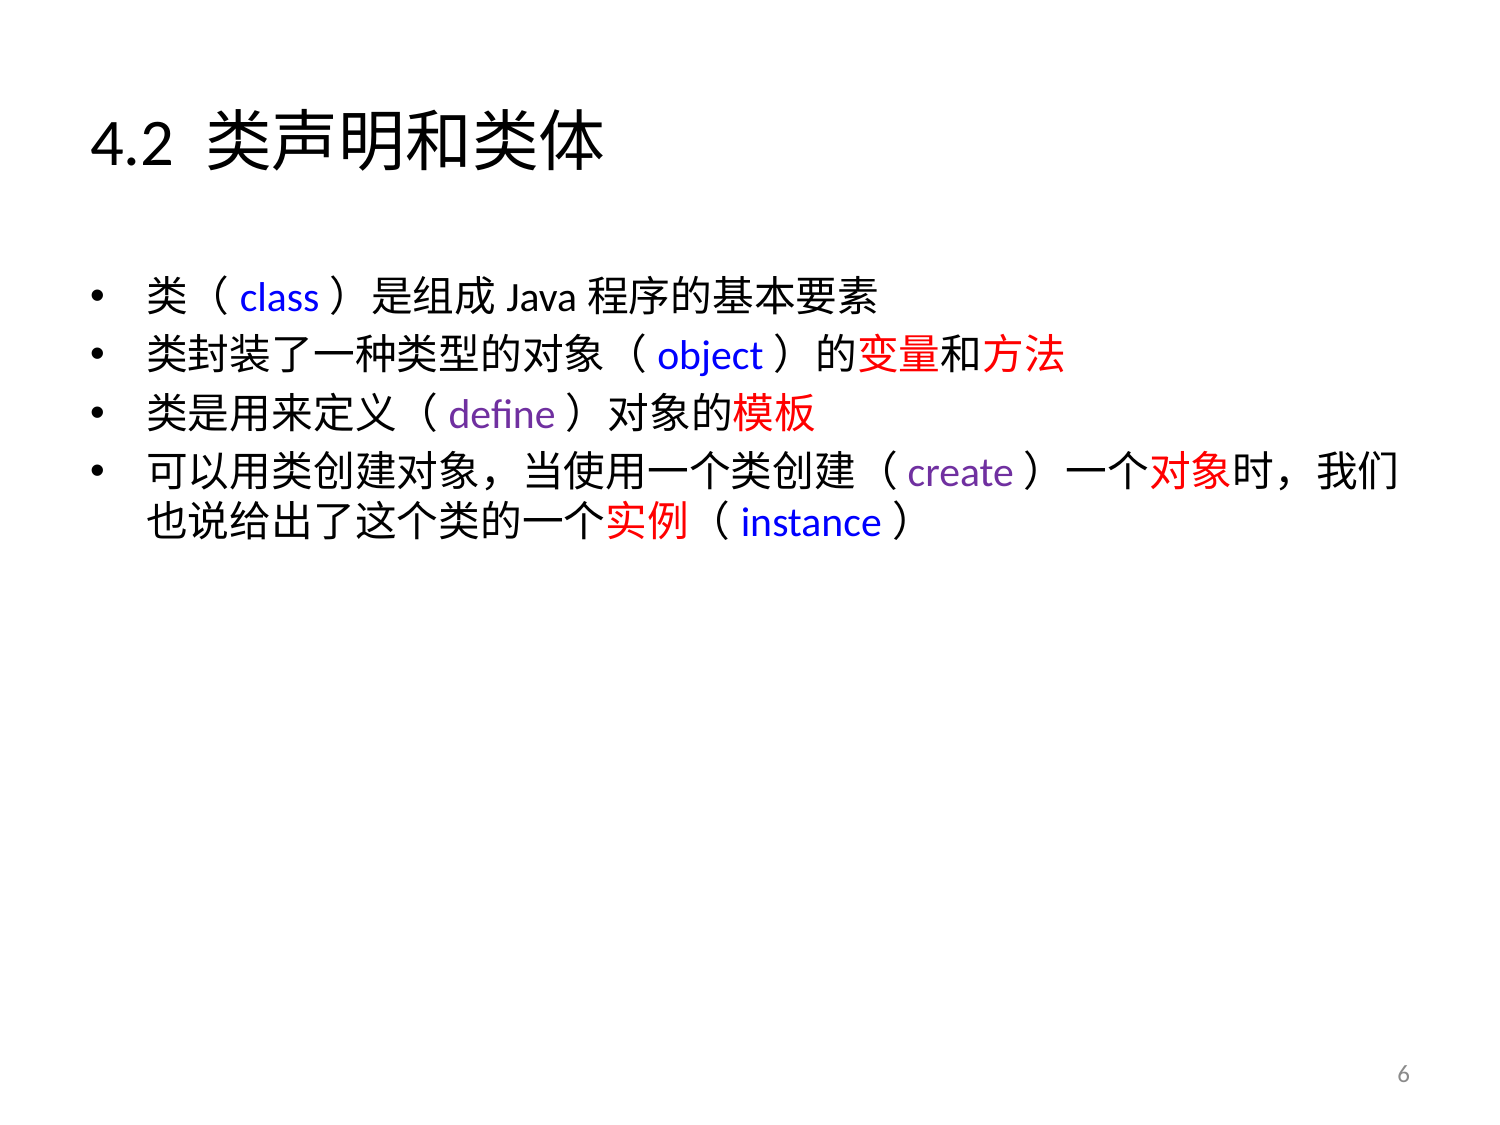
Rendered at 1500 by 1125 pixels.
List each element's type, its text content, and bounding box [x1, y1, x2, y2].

slide_number 6 [1074, 1042, 1425, 1103]
title 4.2 类声明和类体 [75, 45, 1425, 233]
list 类（class）是组成Java程序的基本要素 类封装了一种类型的对象（object）的变量和方法 类是用来定义（define）对象的模板 可以用类创建对象，当使用一个类创建（create）一个对象时，我们也说给出了这个类的一个实例（instance） [75, 262, 1425, 1005]
